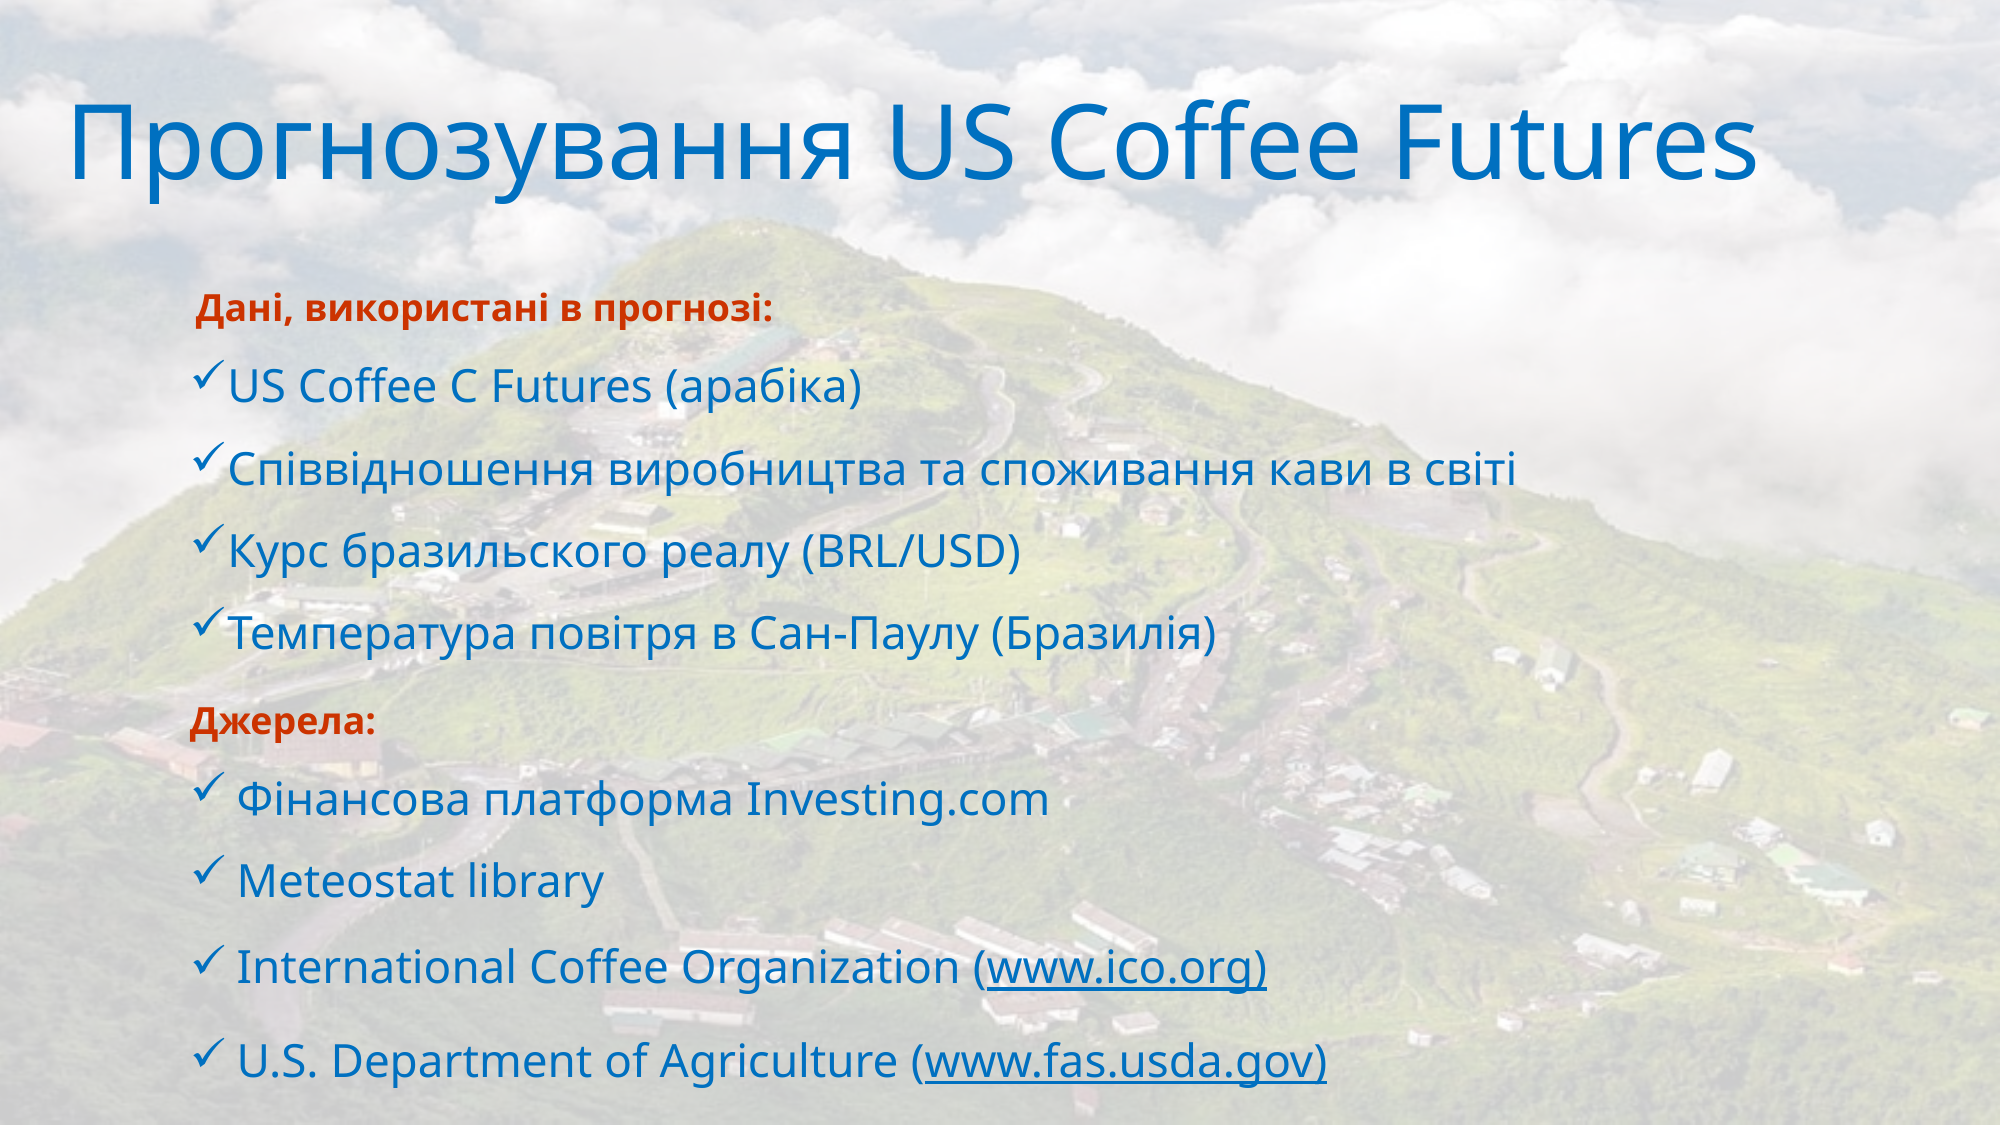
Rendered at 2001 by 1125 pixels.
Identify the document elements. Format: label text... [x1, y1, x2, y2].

text_box Джерела: Фінансова платформа Investing.com Meteostat library International Coffee Organization (www.ico.org) U.S. Department of Agriculture (www.fas.usda.gov) [174, 666, 1433, 1102]
text_box Дані, використані в прогнозі: US Coffee C Futures (арабіка) Співвідношення виробництва та споживання кави в світі Курс бразильского реалу (BRL/USD) Температура повітря в Сан-Паулу (Бразилія) [174, 254, 1727, 667]
text_box Прогнозування US Coffee Futures [25, 68, 1802, 208]
